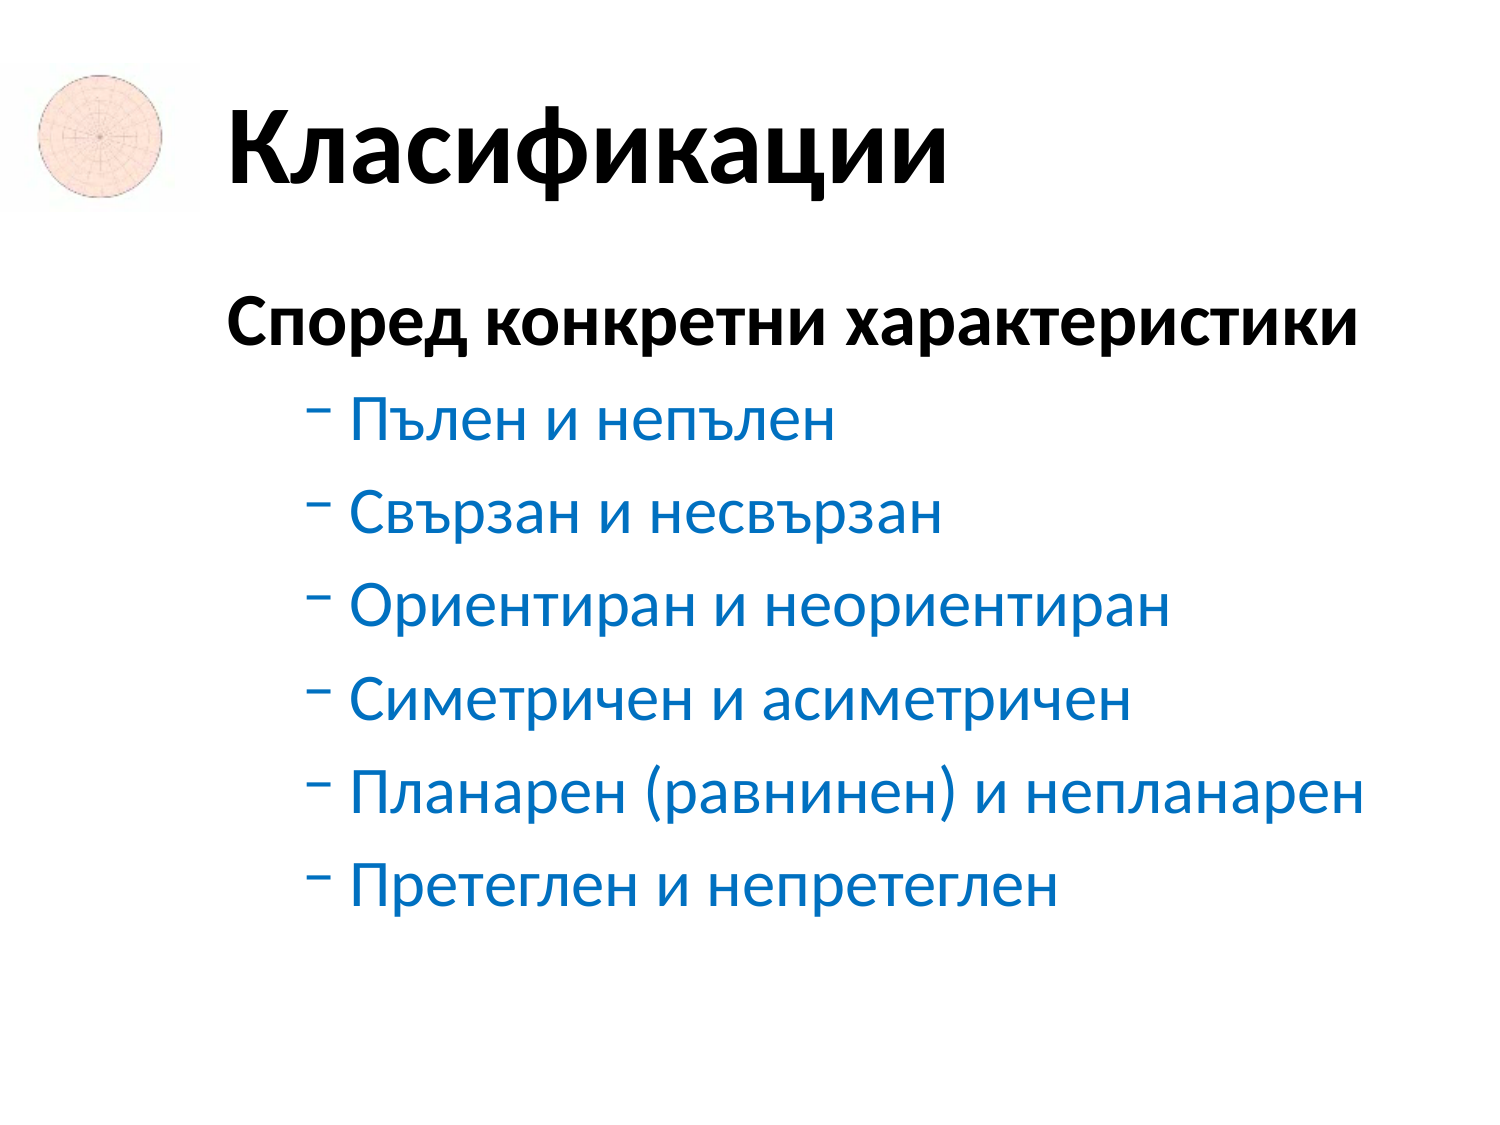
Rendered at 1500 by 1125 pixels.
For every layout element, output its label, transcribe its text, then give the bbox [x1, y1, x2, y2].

list Според конкретни характеристики Пълен и непълен Свързан и несвързан Ориентиран и неориентиран Симетричен и асиметричен Планарен (равнинен) и непланарен Претеглен и непретеглен [212, 262, 1500, 1100]
picture [0, 63, 200, 212]
title Класификации [212, 45, 1500, 233]
